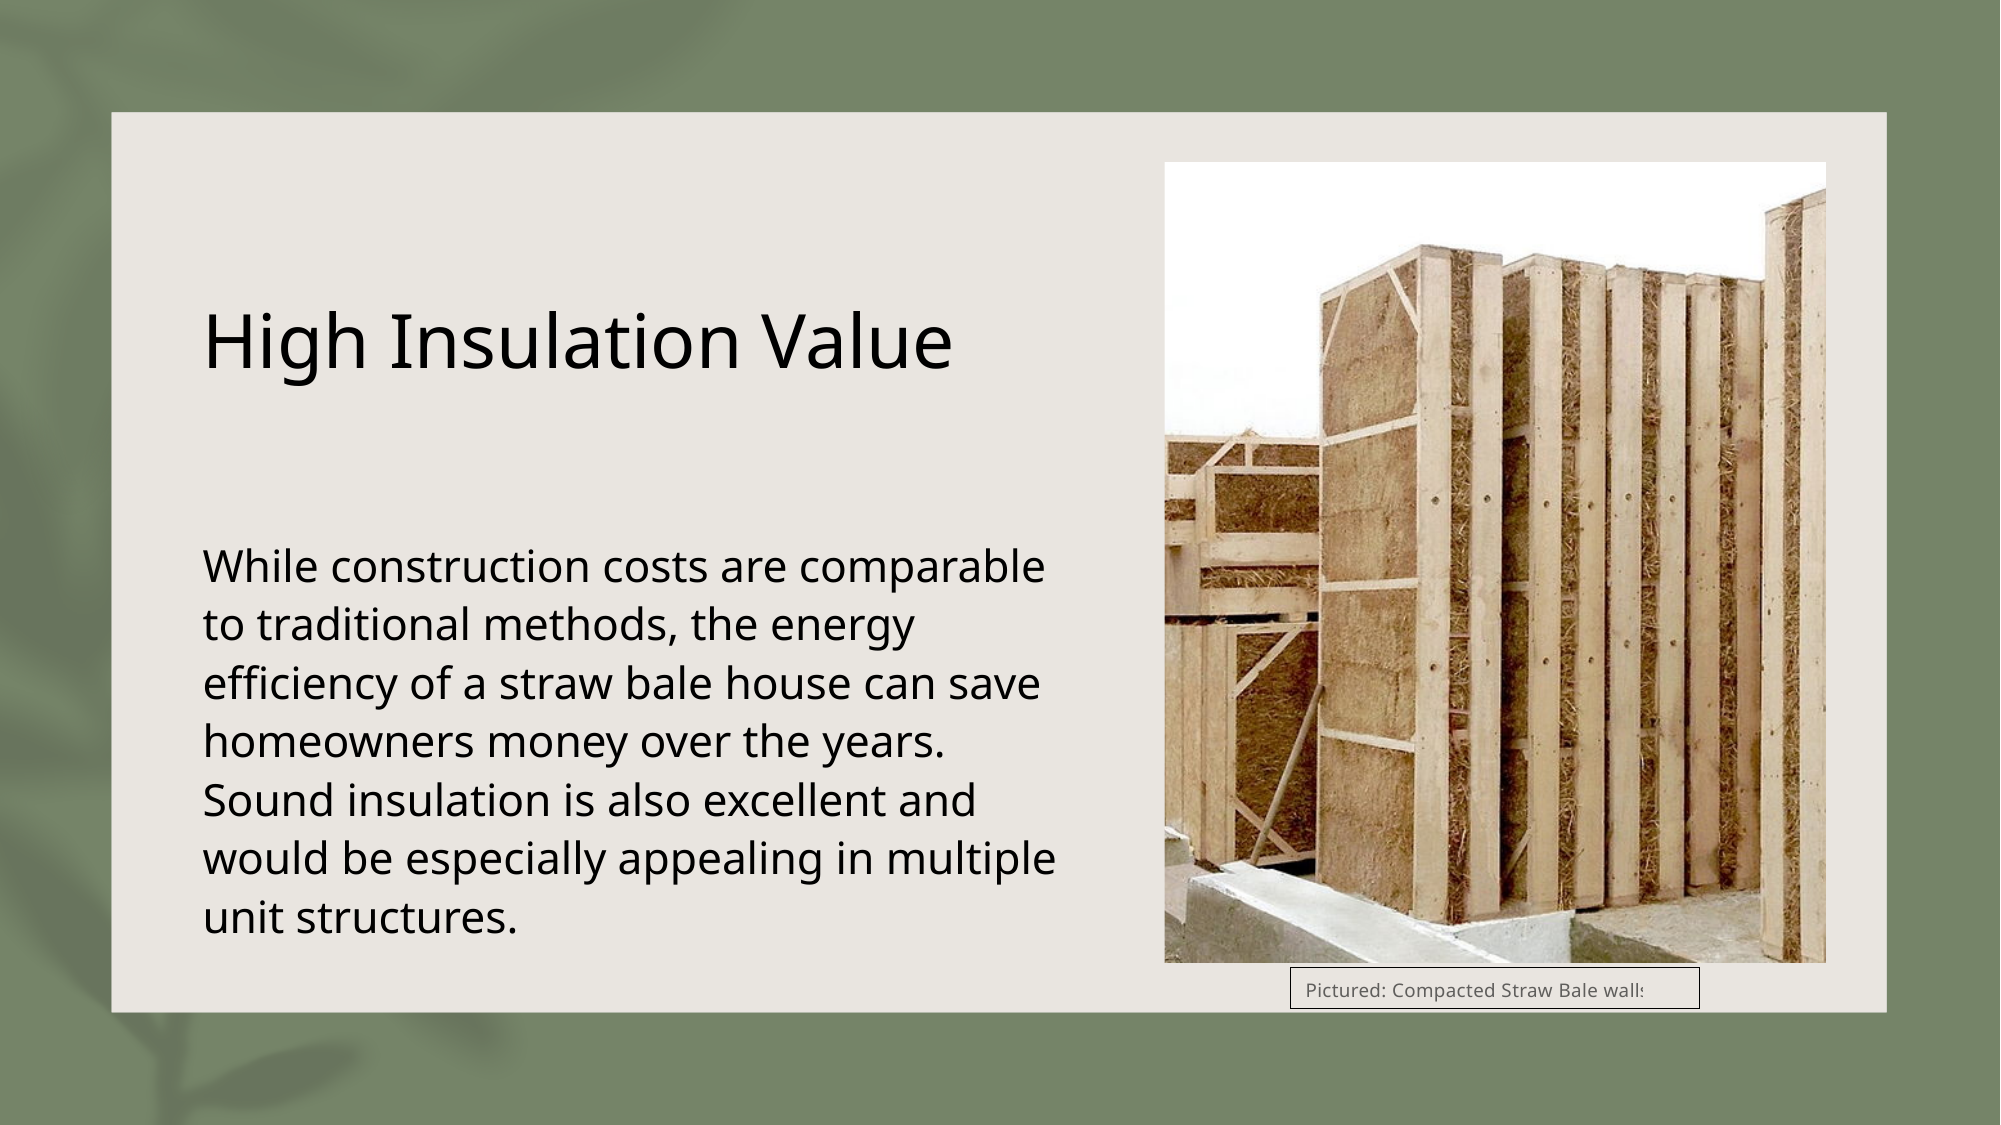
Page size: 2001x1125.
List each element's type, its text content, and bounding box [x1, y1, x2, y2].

text_box Pictured: Compacted Straw Bale walls. [1290, 967, 1700, 1009]
picture [1164, 162, 1826, 963]
list While construction costs are comparable to traditional methods, the energy efficiency of a straw bale house can save homeowners money over the years. Sound insulation is also excellent and would be especially appealing in multiple unit structures. [860, 525, 1075, 950]
text_box [860, 0, 2000, 1125]
text_box [860, 111, 1888, 1013]
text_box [0, 0, 860, 1125]
title High Insulation Value [860, 174, 1075, 503]
